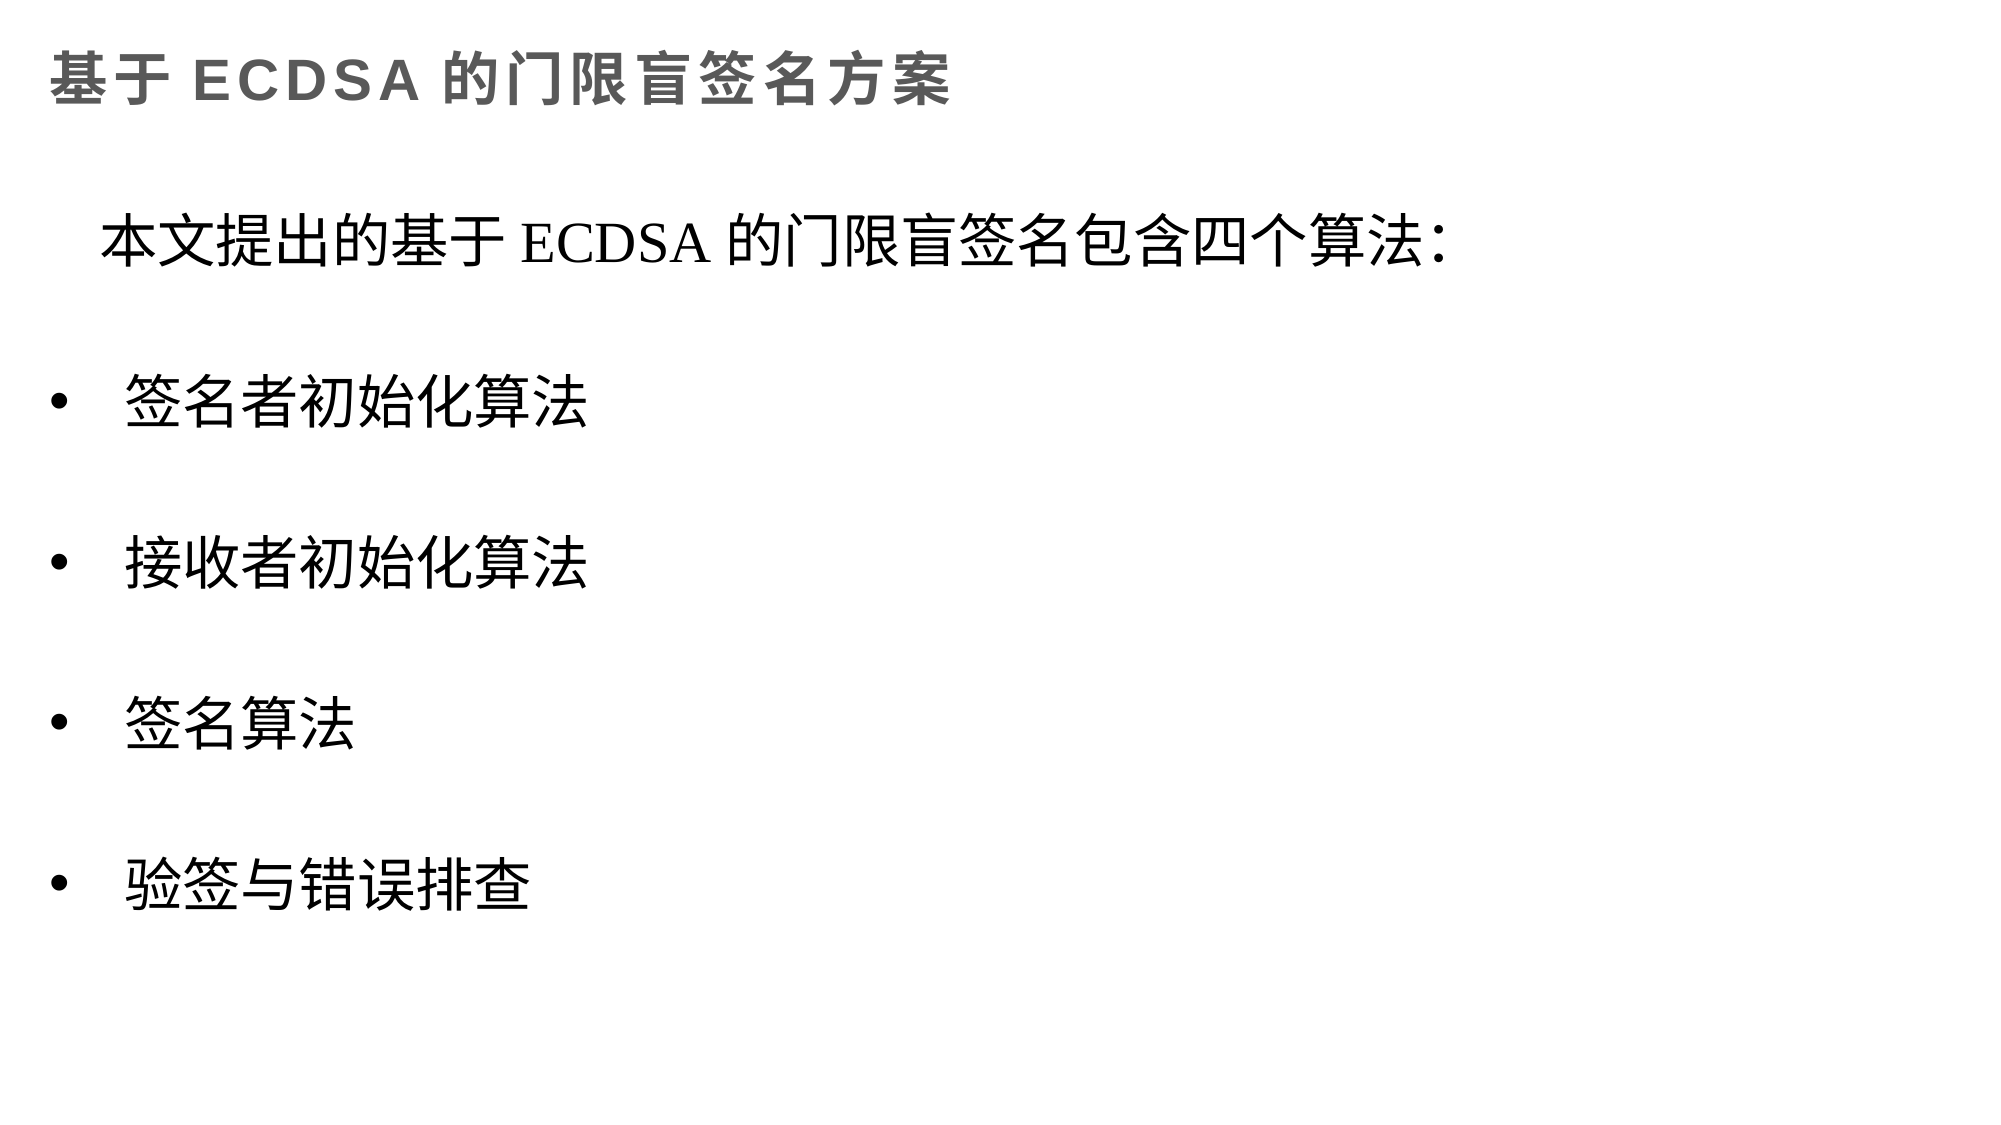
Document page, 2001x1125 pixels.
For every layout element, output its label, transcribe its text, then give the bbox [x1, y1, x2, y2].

text_box 本文提出的基于ECDSA的门限盲签名包含四个算法： 签名者初始化算法 接收者初始化算法 签名算法 验签与错误排查 [34, 147, 1615, 1045]
title 基于ECDSA的门限盲签名方案 [34, 19, 1966, 136]
